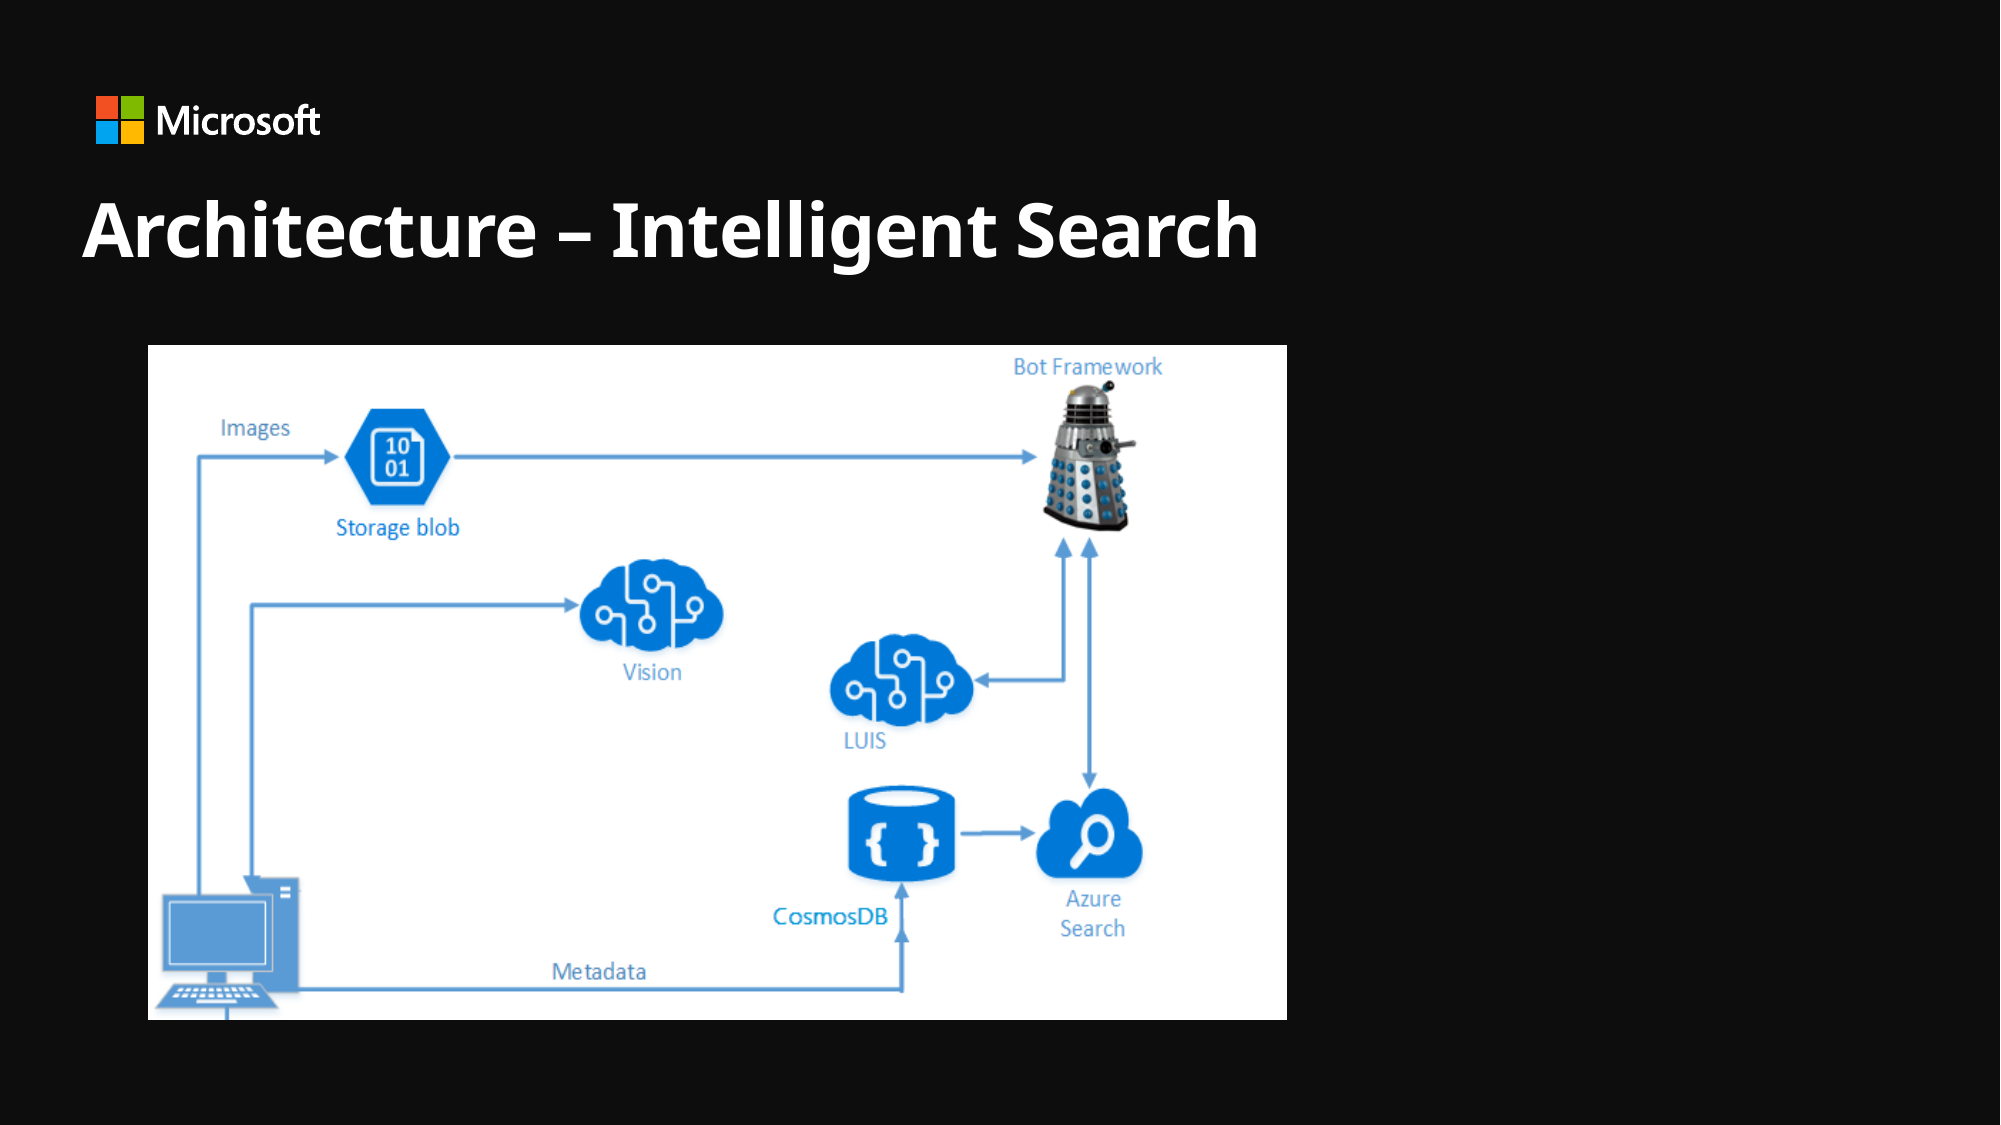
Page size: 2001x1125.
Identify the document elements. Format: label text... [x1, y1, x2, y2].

title Architecture – Intelligent Search [82, 182, 1583, 273]
picture [148, 344, 1287, 1020]
